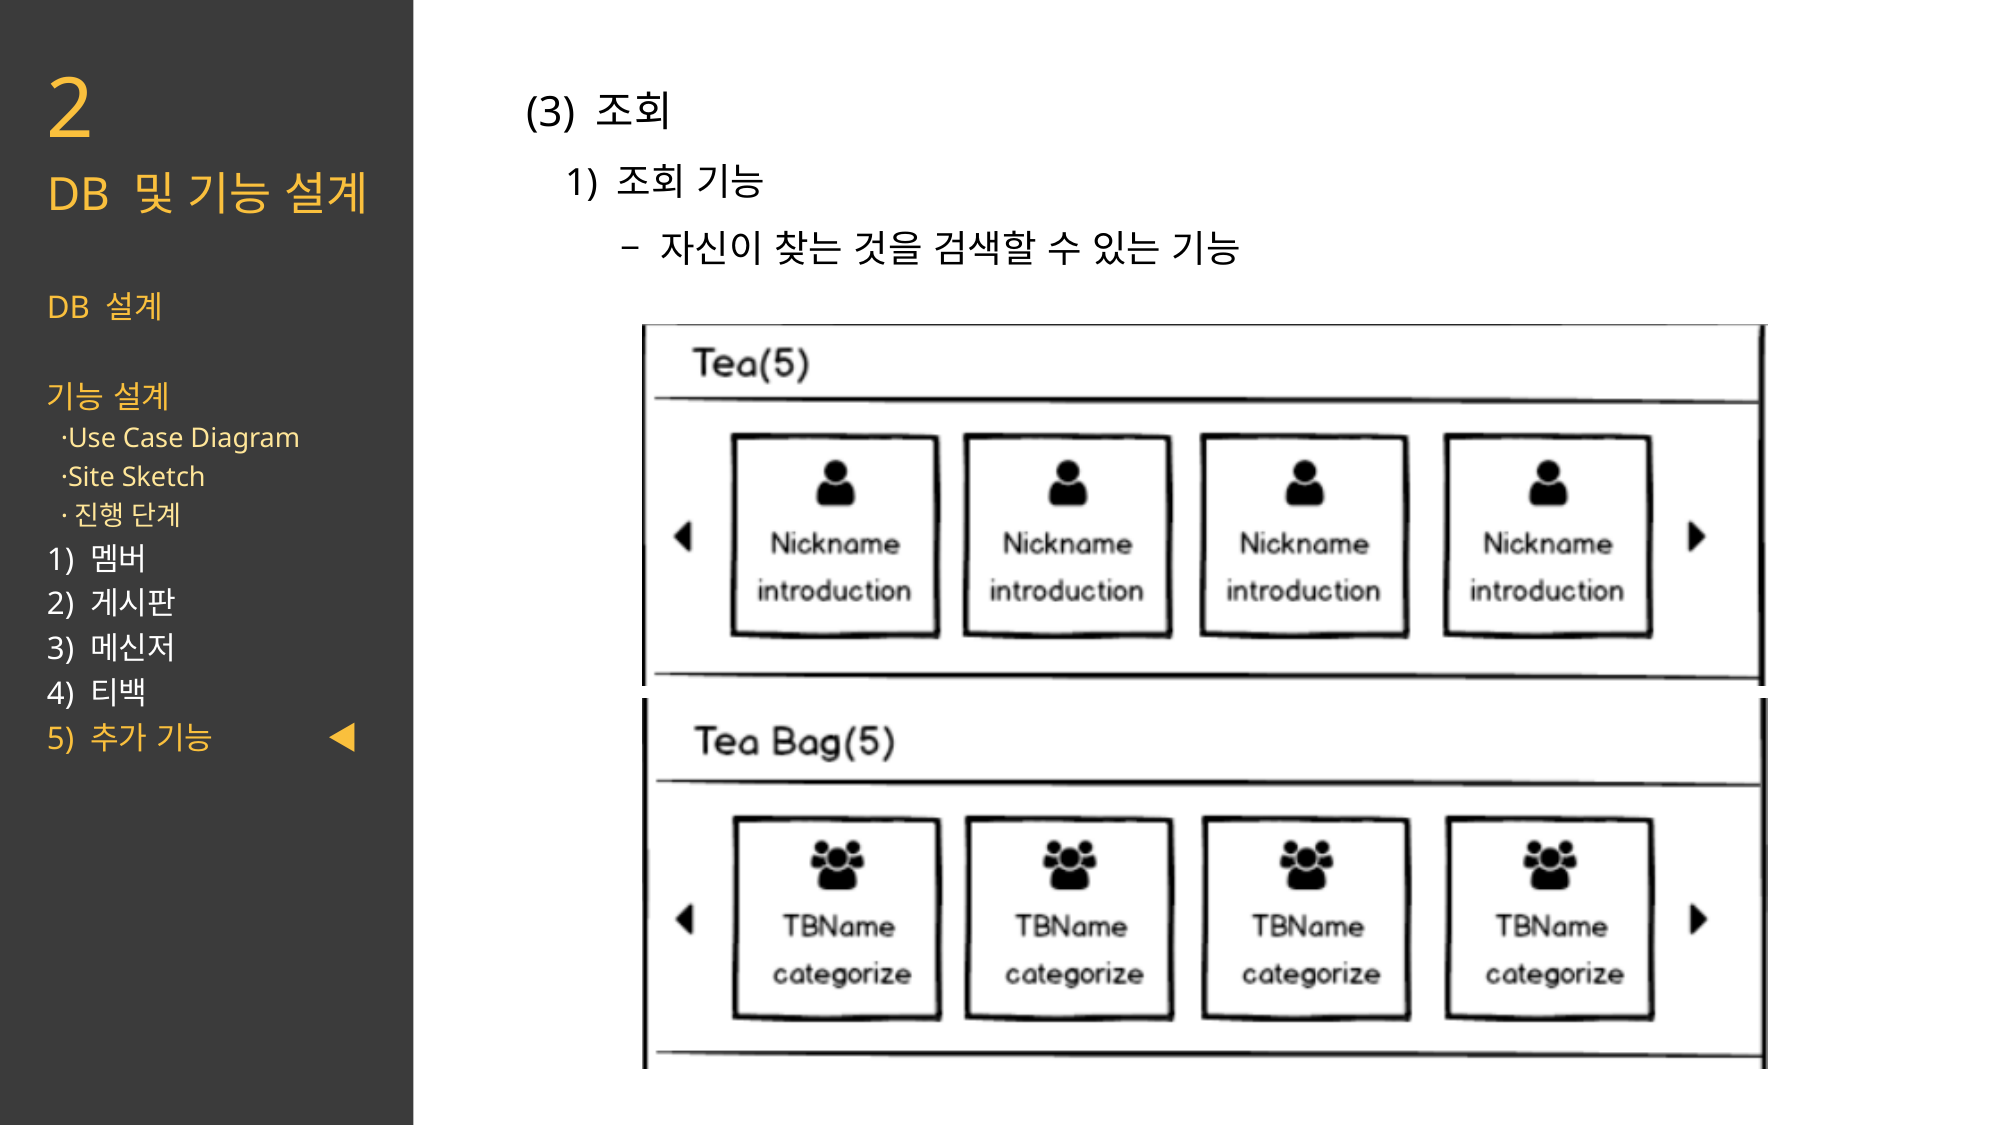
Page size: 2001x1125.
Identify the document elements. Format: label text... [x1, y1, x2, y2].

text_box (3) 조회 1) 조회 기능 – 자신이 찾는 것을 검색할 수 있는 기능 [511, 52, 1673, 278]
text_box [0, 0, 414, 1125]
picture [642, 698, 1768, 1069]
text_box 2 DB 및 기능 설계 DB 설계 기능 설계 ·Use Case Diagram ·Site Sketch ·진행 단계 1) 멤버 2) 게시판 3) 메신저 4) 티백 5) 추가 기능 ◀ [32, 26, 384, 763]
picture [642, 324, 1768, 686]
